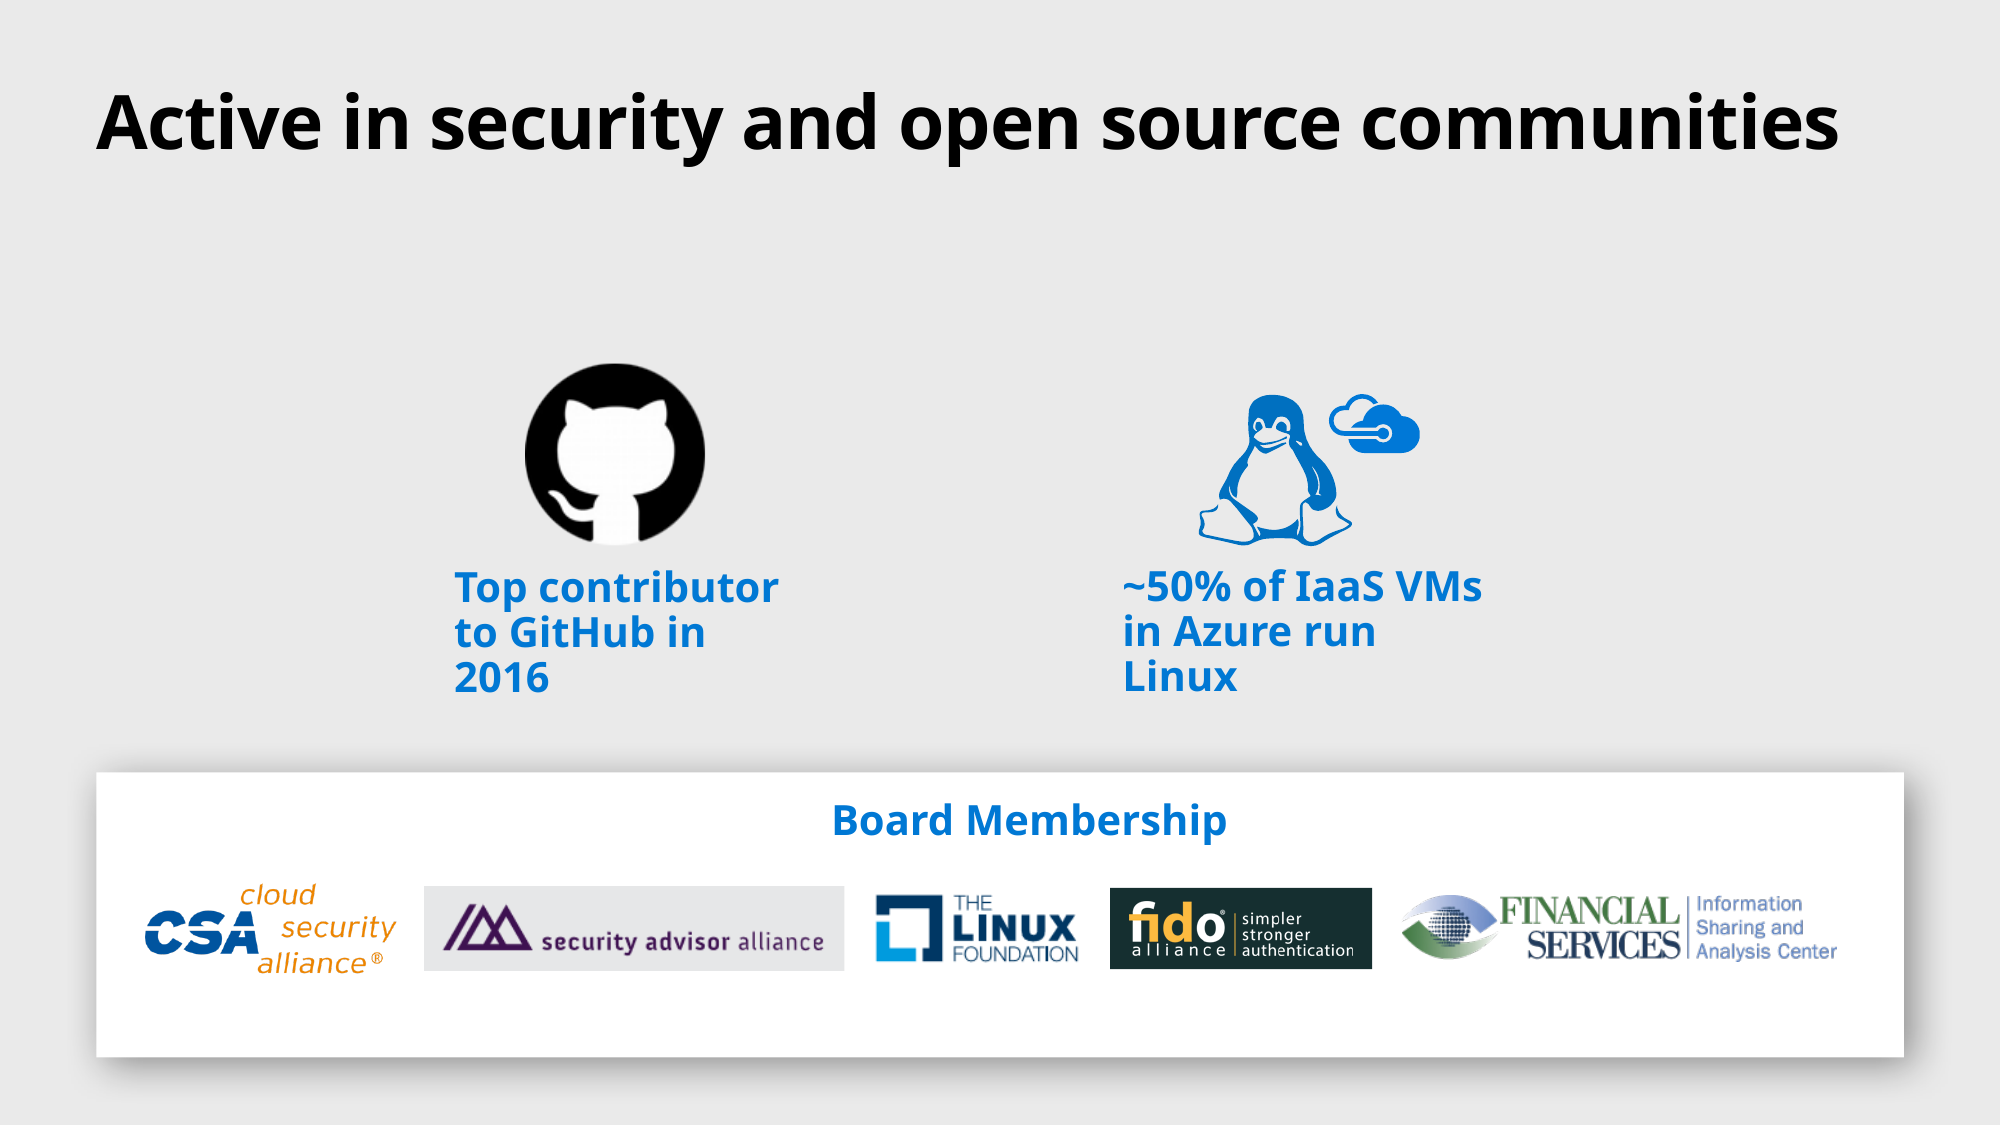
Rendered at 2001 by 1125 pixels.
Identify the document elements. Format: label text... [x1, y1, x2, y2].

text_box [439, 362, 807, 666]
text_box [96, 771, 1905, 1058]
title Active in security and open source communities [96, 75, 1904, 166]
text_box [1107, 392, 1519, 665]
